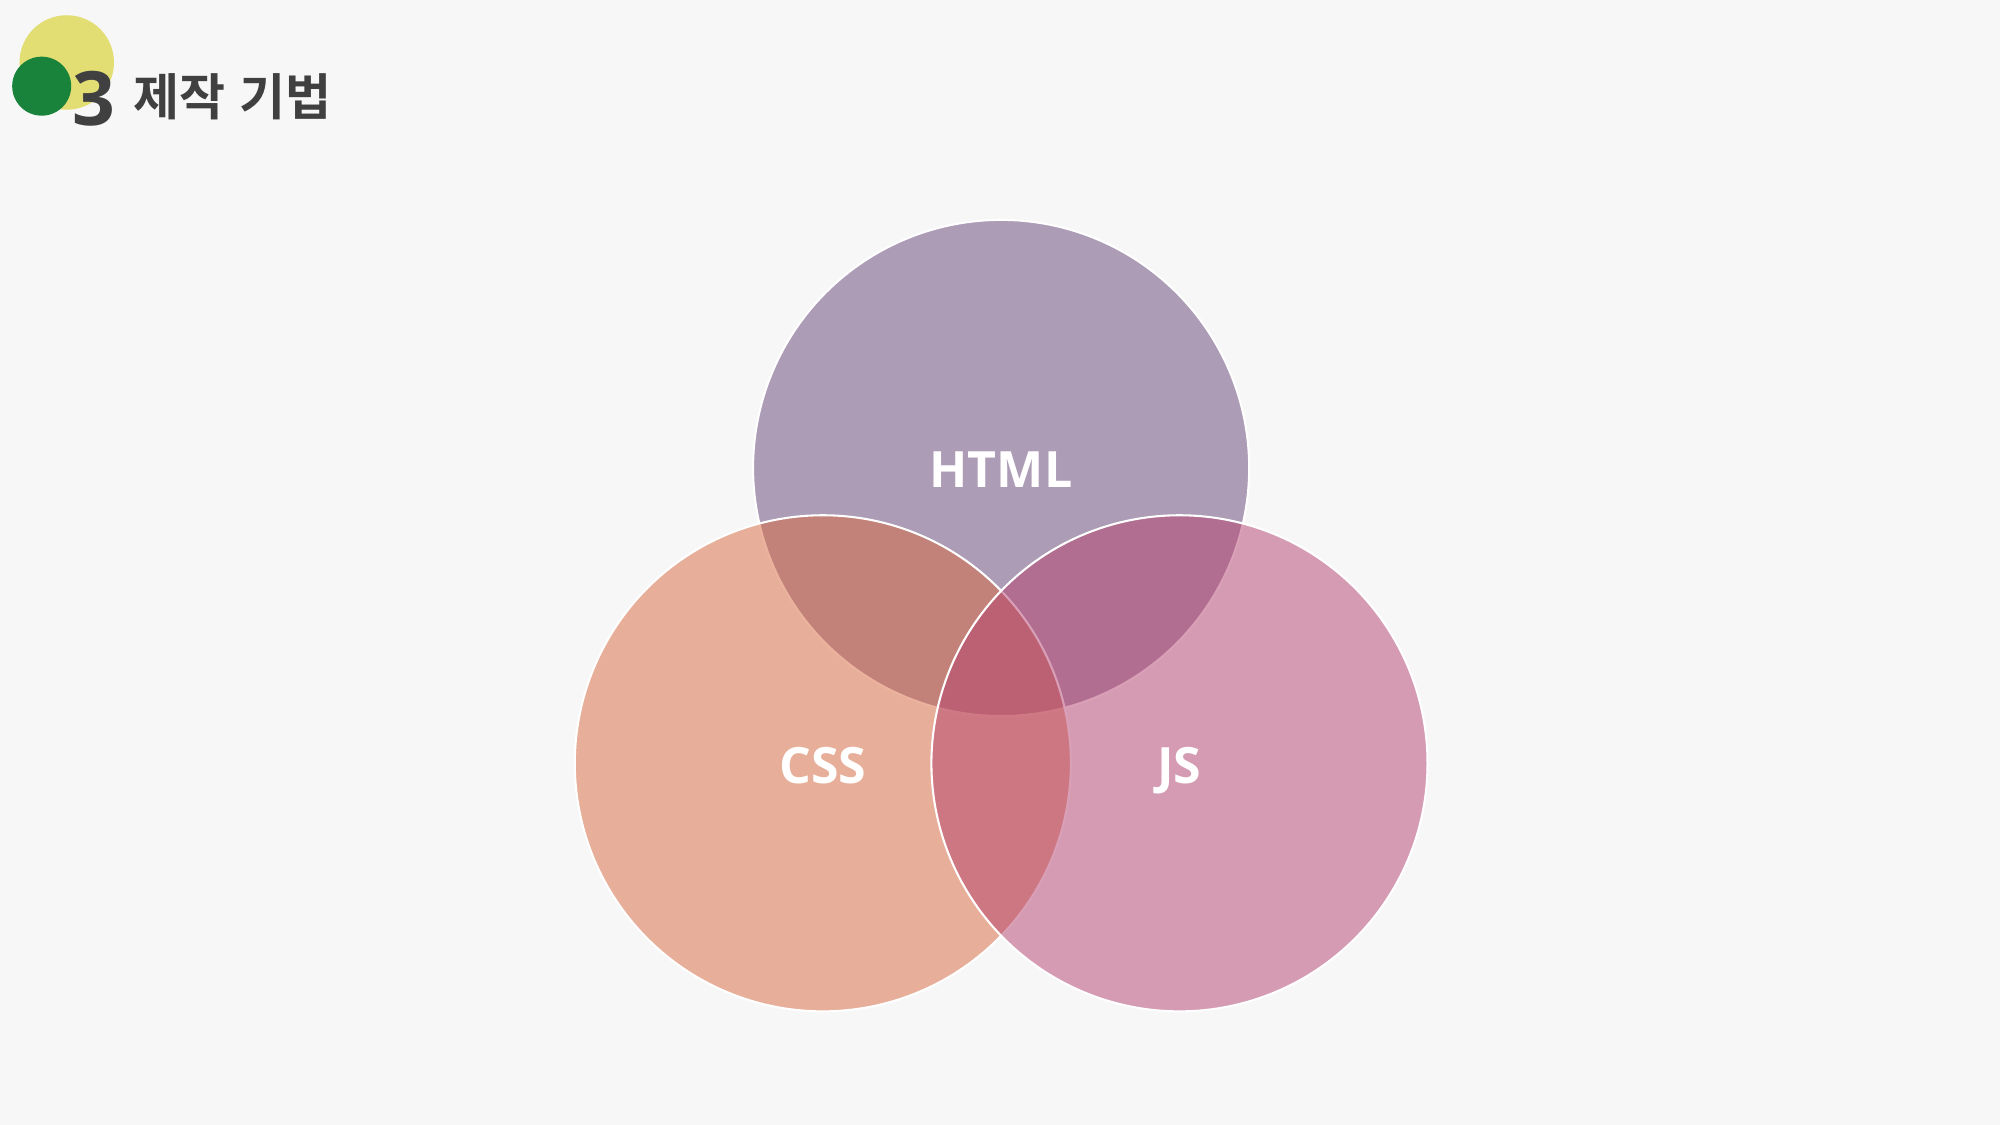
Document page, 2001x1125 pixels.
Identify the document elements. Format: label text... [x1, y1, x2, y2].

text_box [18, 14, 111, 65]
text_box 3 [57, 42, 131, 148]
text_box 제작 기법 [131, 58, 347, 134]
text_box [11, 55, 57, 117]
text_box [574, 219, 1428, 1012]
